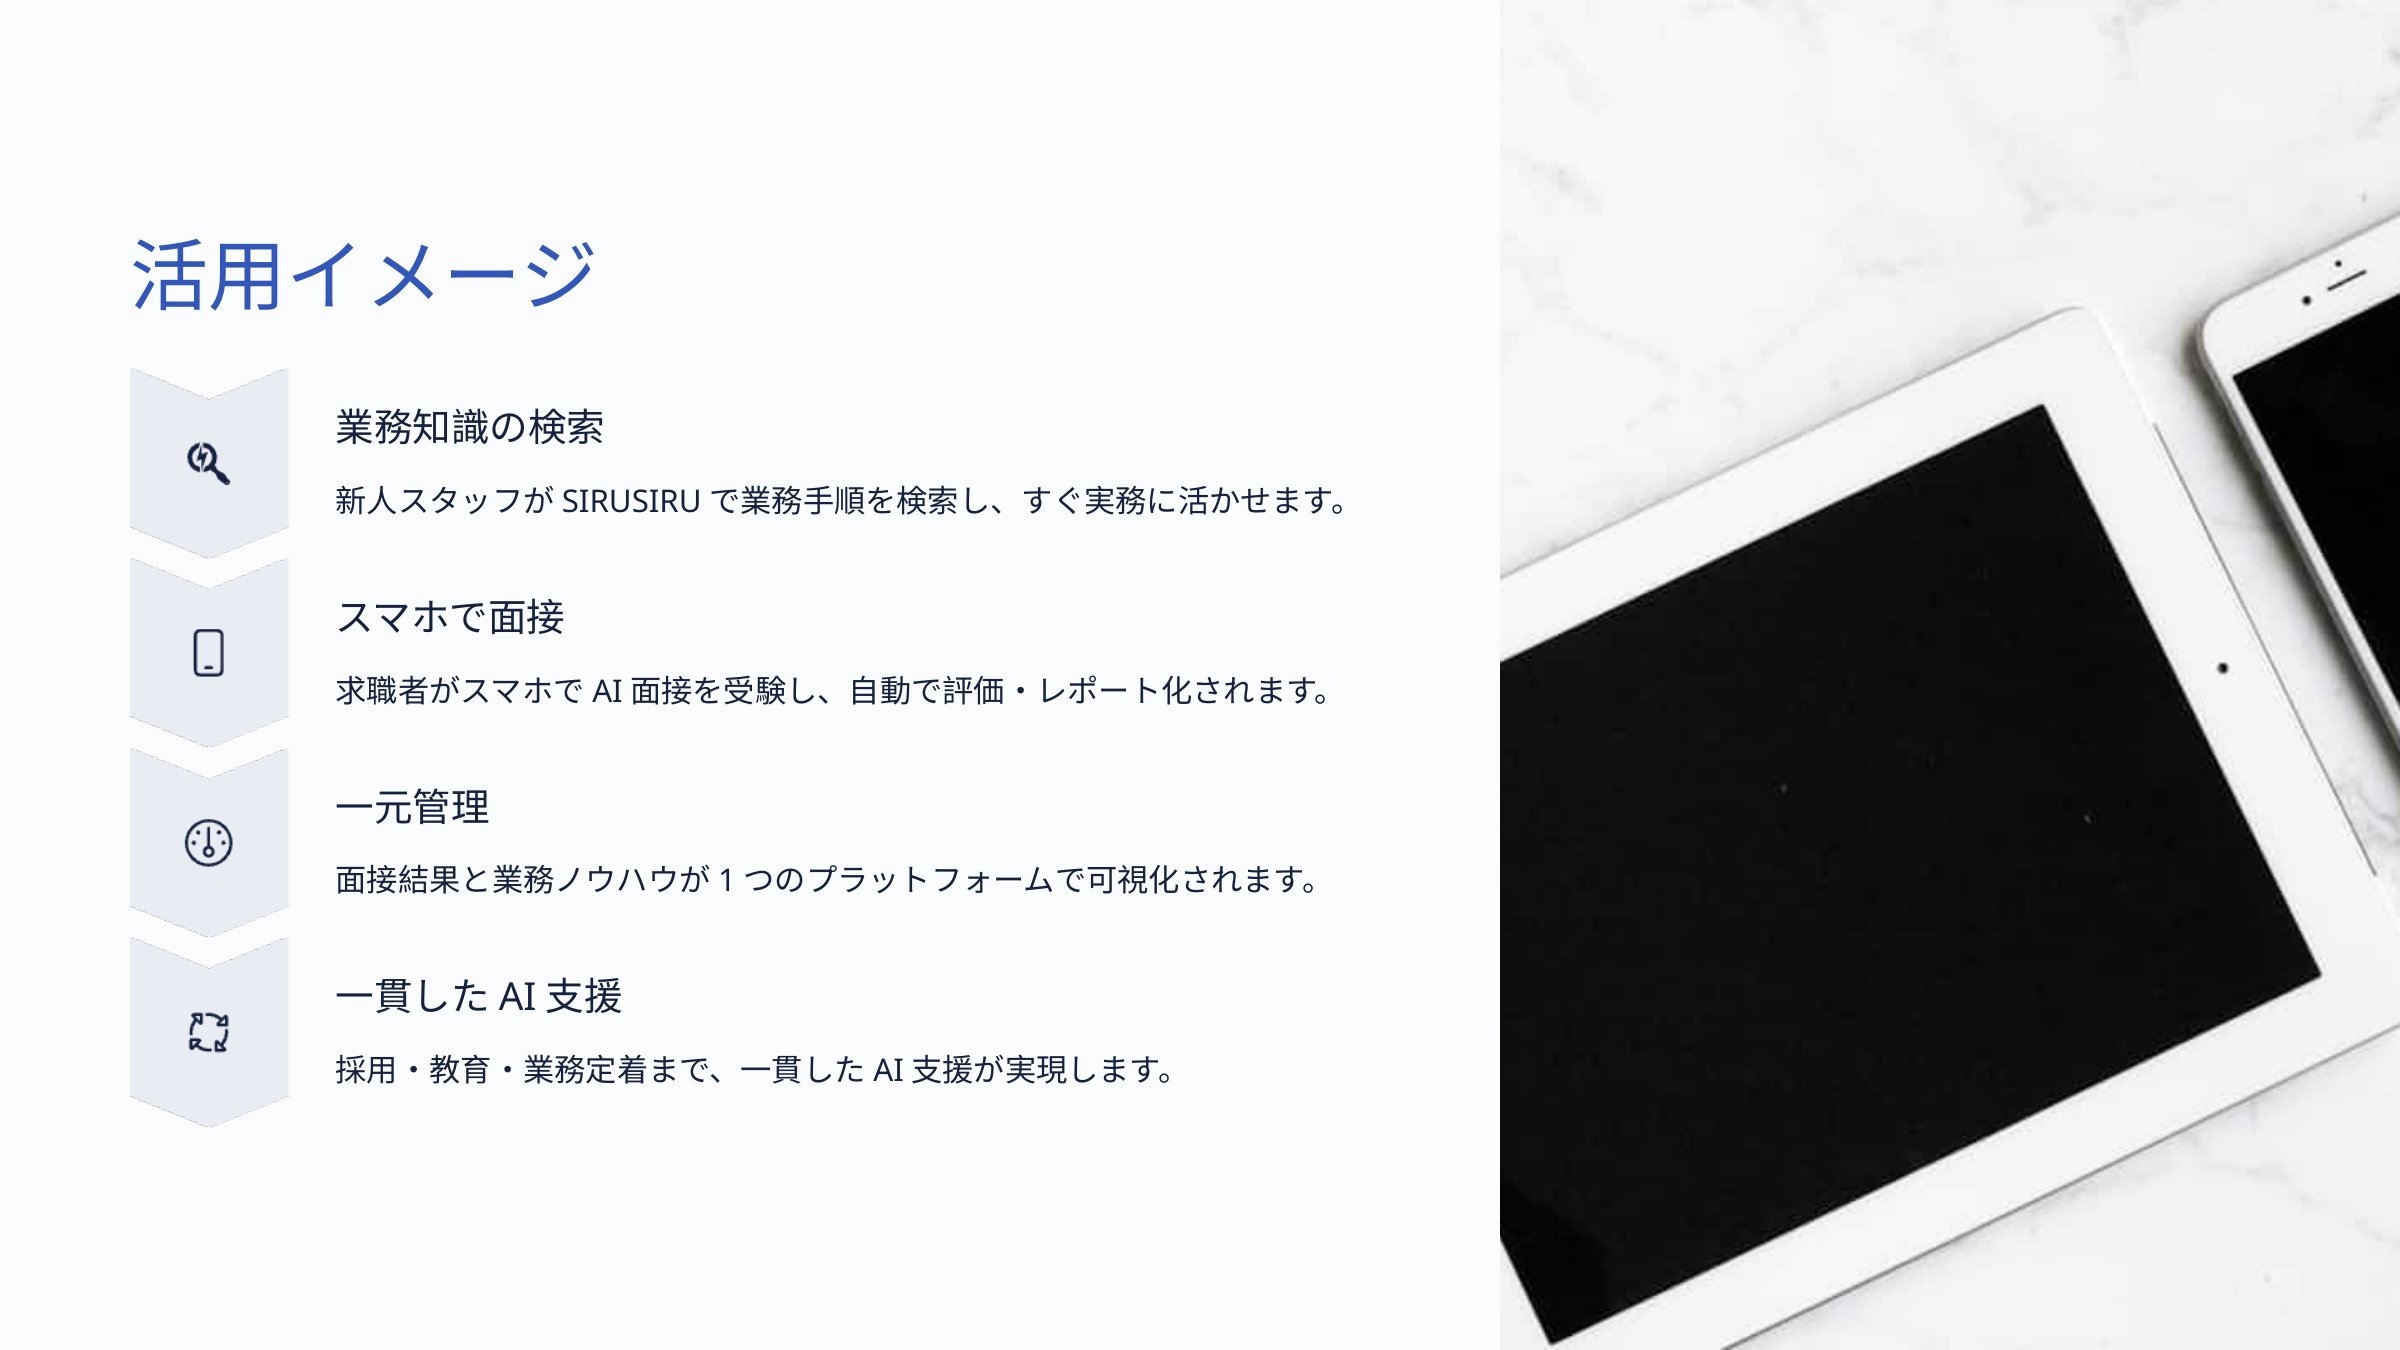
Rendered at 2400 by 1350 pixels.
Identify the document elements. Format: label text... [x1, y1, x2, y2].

text_box 活用イメージ [130, 222, 921, 322]
text_box 一貫したAI支援 [335, 969, 731, 1019]
text_box 業務知識の検索 [335, 400, 731, 450]
text_box 新人スタッフがSIRUSIRUで業務手順を検索し、すぐ実務に活かせます。 [335, 468, 1370, 520]
text_box 一元管理 [335, 779, 731, 830]
text_box スマホで面接 [335, 589, 731, 640]
text_box 面接結果と業務ノウハウが1つのプラットフォームで可視化されます。 [335, 848, 1370, 899]
text_box 採用・教育・業務定着まで、一貫したAI支援が実現します。 [335, 1037, 1370, 1089]
picture [1499, 0, 2400, 1350]
picture [130, 368, 289, 1128]
text_box 求職者がスマホでAI面接を受験し、自動で評価・レポート化されます。 [335, 658, 1370, 709]
